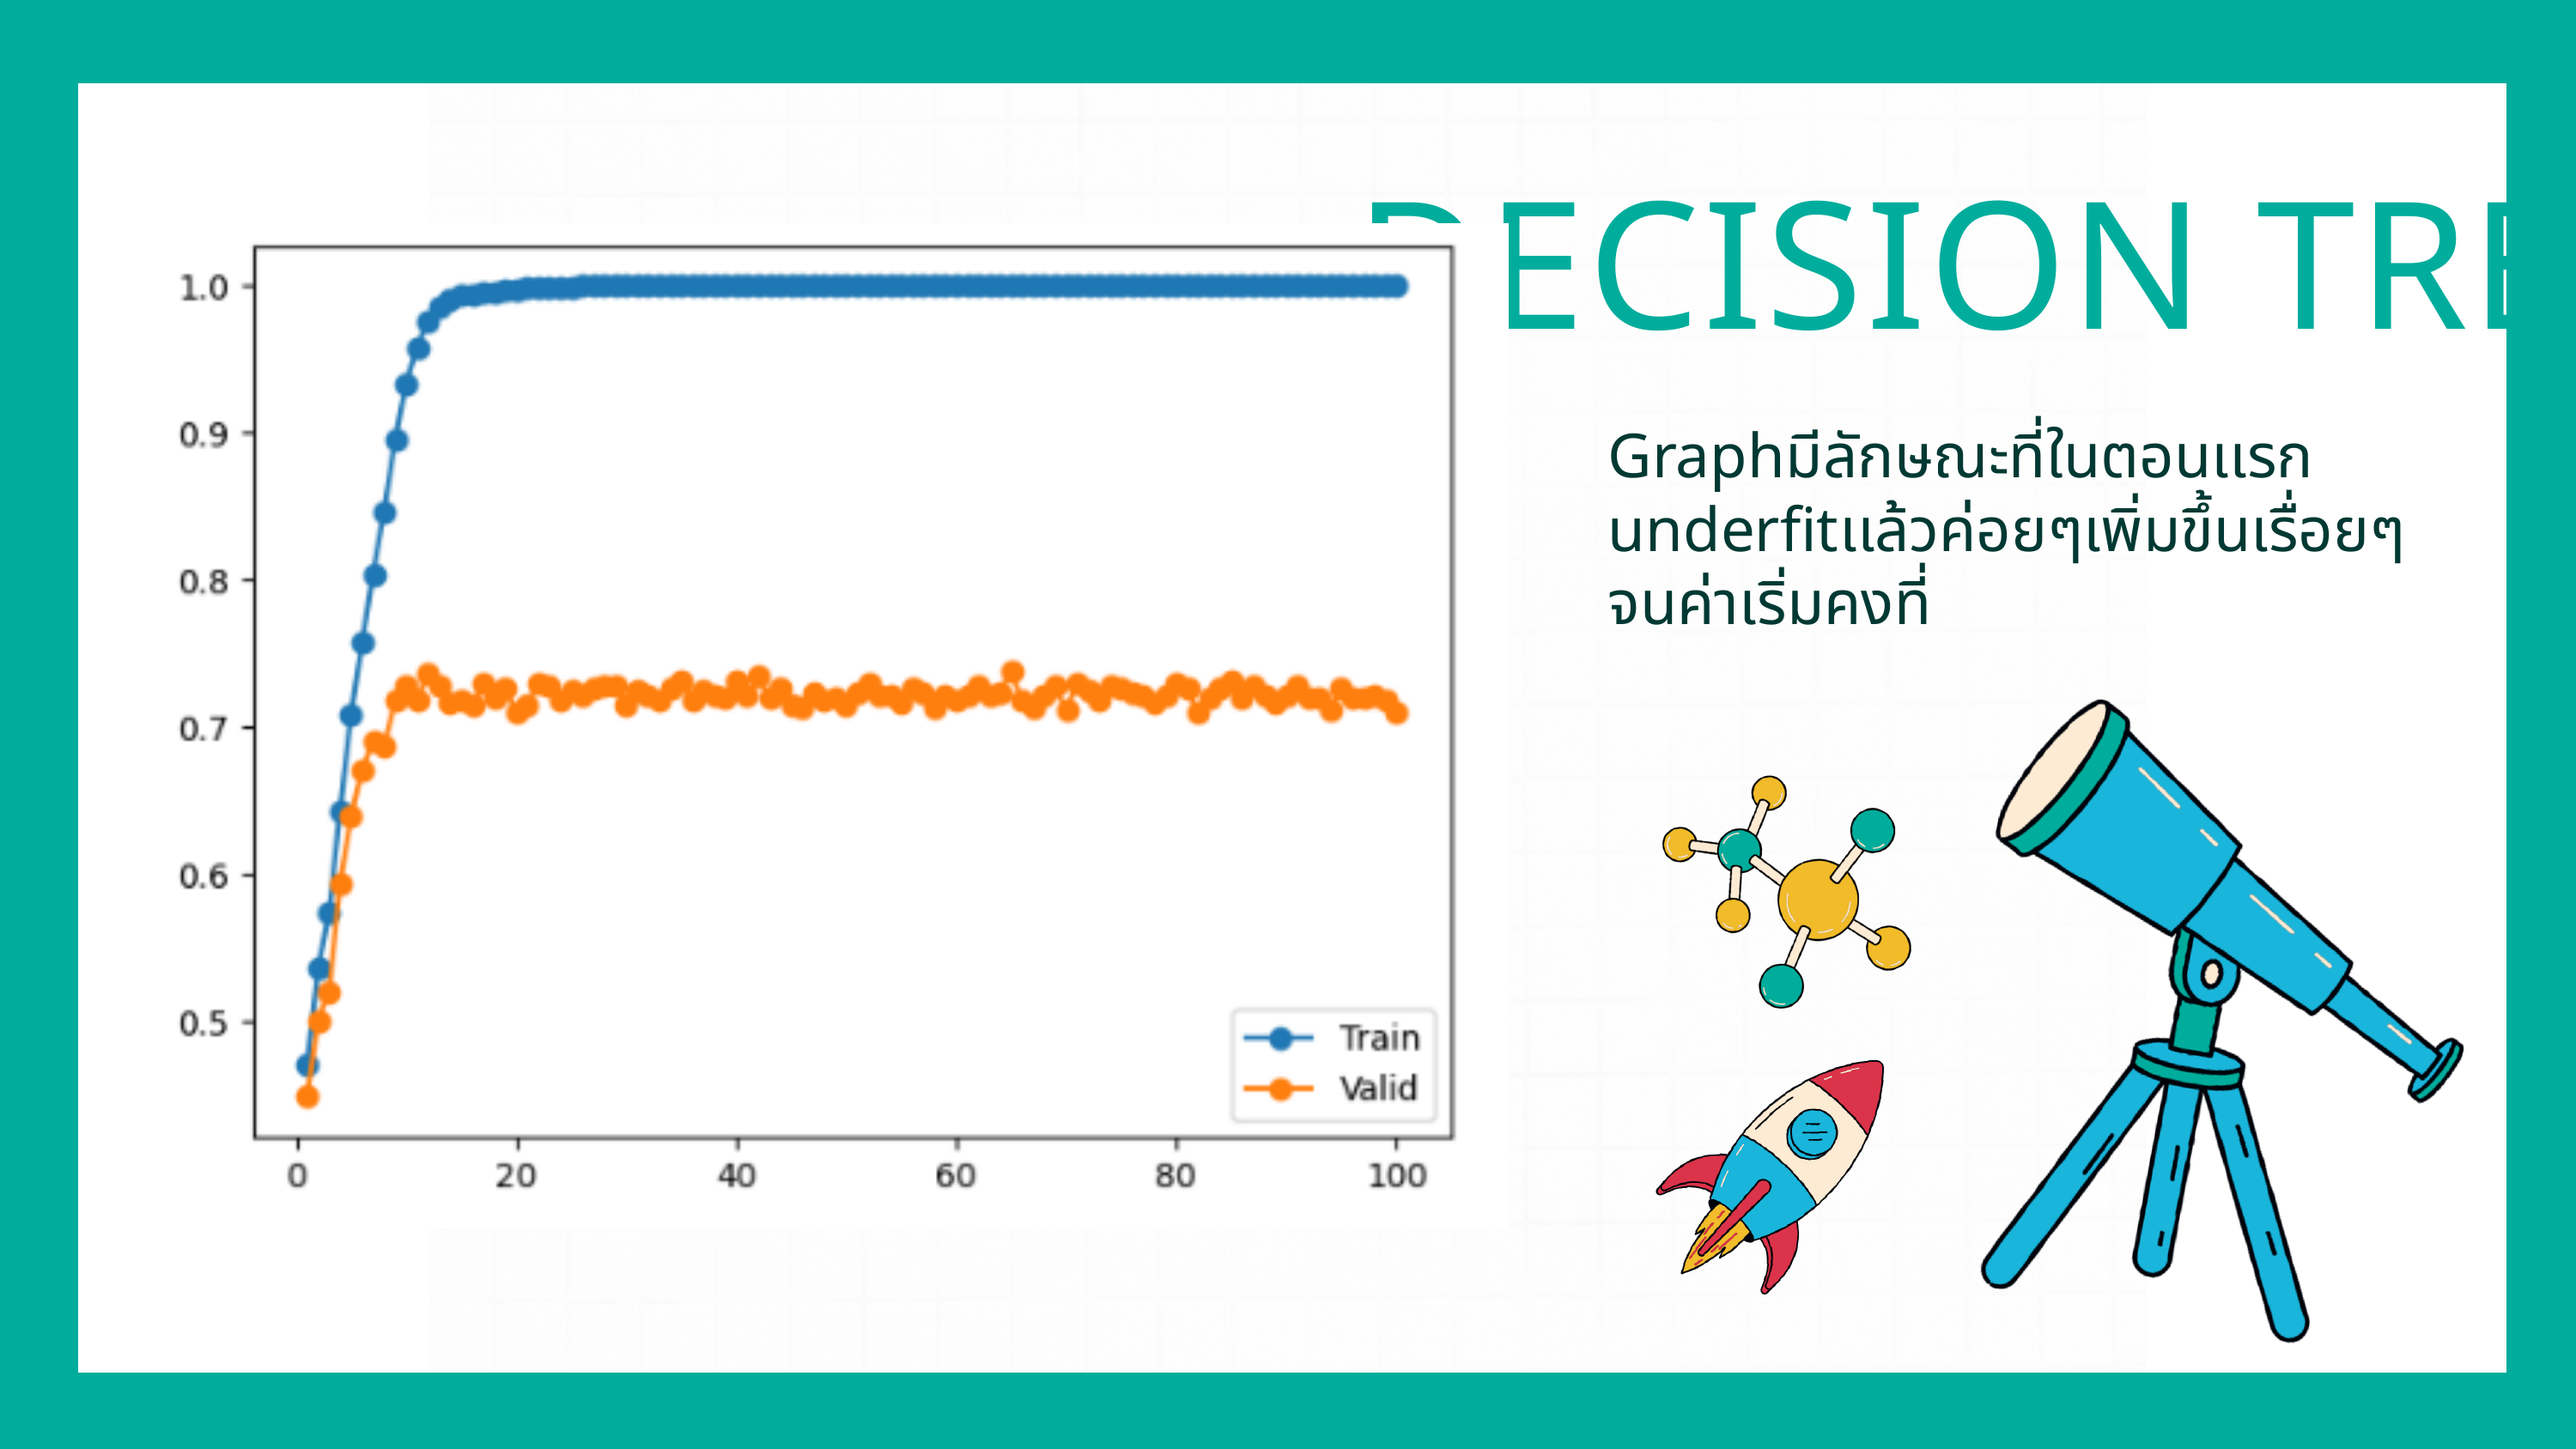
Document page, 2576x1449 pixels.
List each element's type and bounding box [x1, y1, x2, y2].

picture [1685, 774, 1915, 997]
text_box [0, 0, 2576, 1449]
picture [1655, 1062, 1887, 1294]
picture [1963, 724, 2464, 1324]
picture [144, 222, 1510, 1228]
